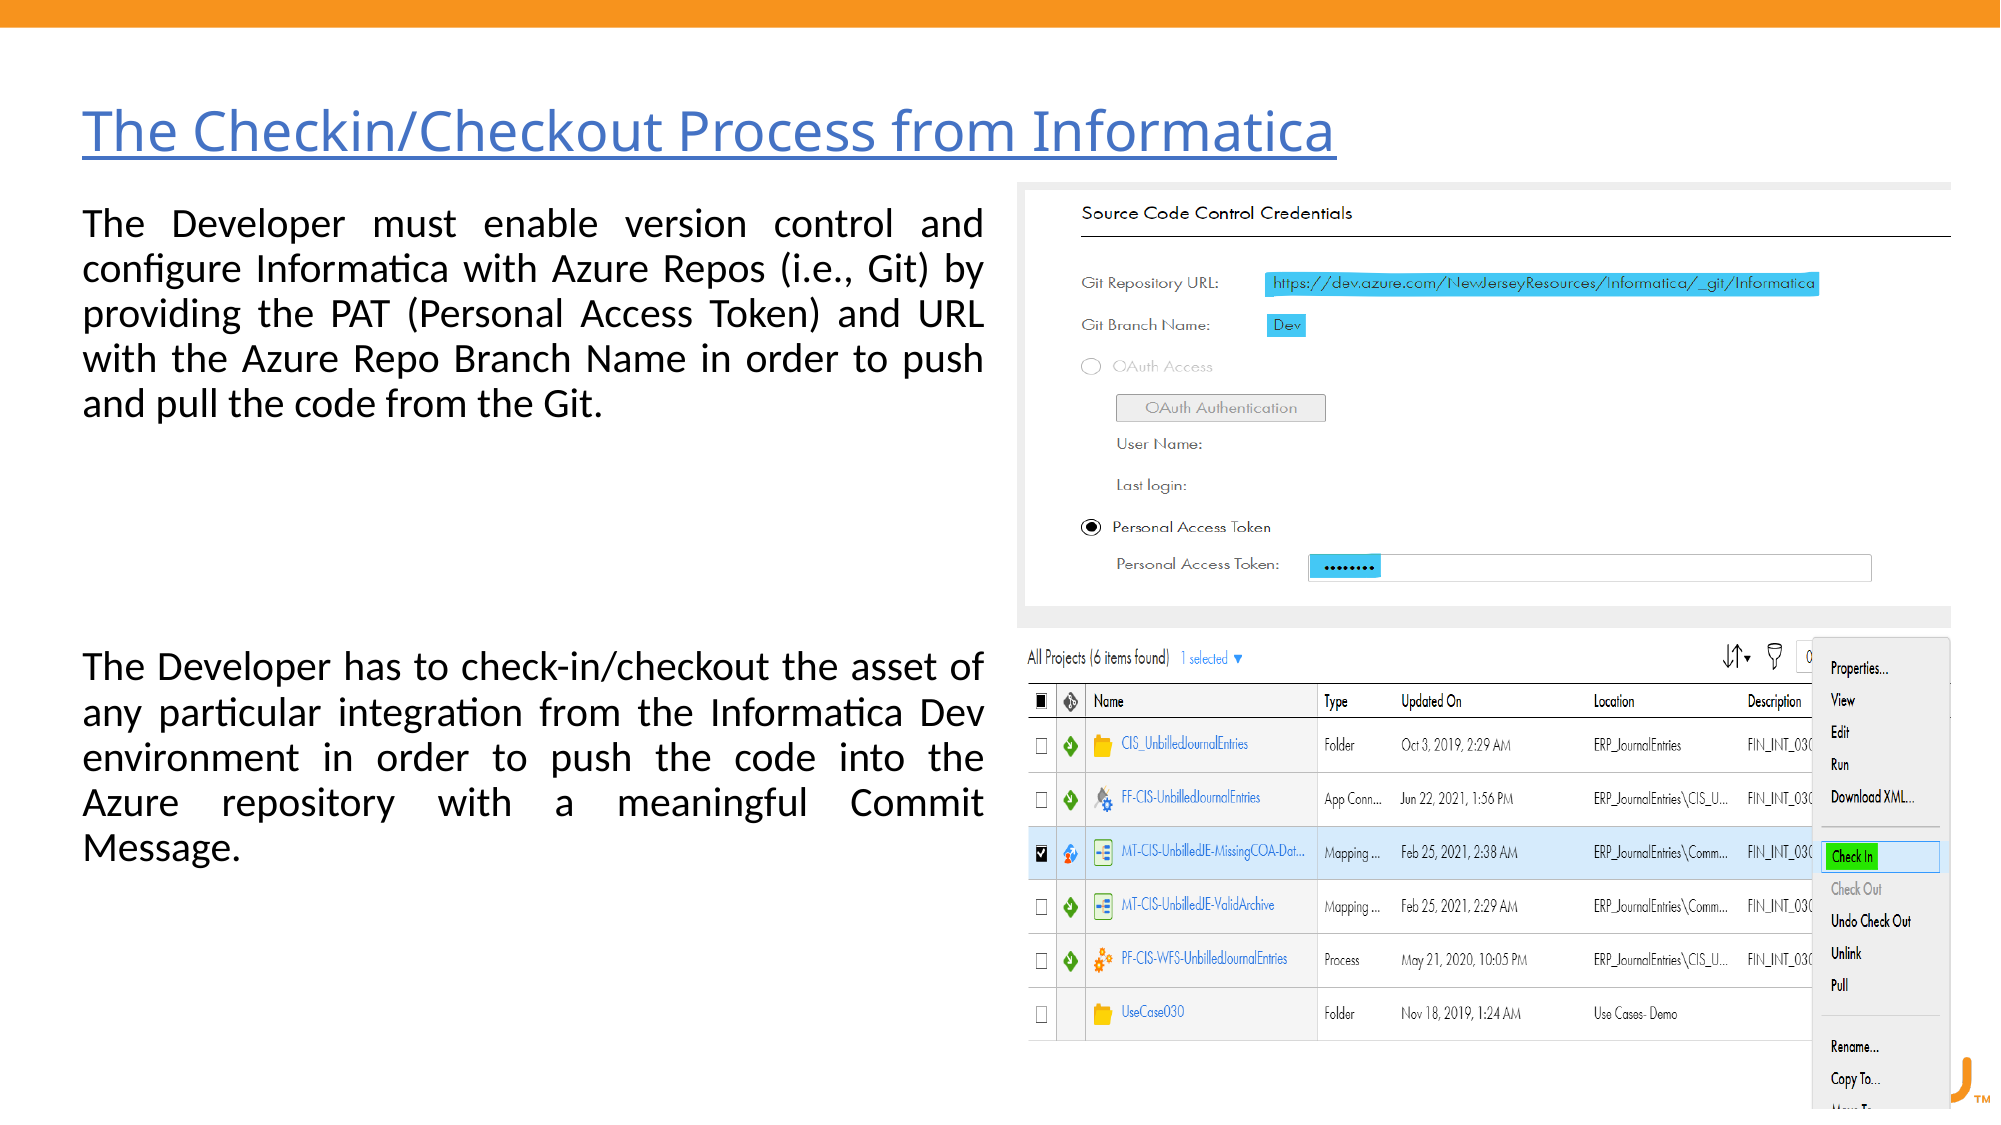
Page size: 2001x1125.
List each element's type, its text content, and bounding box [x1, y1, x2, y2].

title The Checkin/Checkout Process from Informatica [67, 62, 1793, 185]
list The Developer must enable version control and configure Informatica with Azure Repos (i.e., Git) by providing the PAT (Personal Access Token) and URL with the Azure Repo Branch Name in order to push and pull the code from the Git. The Developer has to check-in/checkout the asset of any particular integration from the Informatica Dev environment in order to push the code into the Azure repository with a meaningful Commit Message. [67, 193, 1000, 1066]
picture [1017, 182, 1990, 1109]
